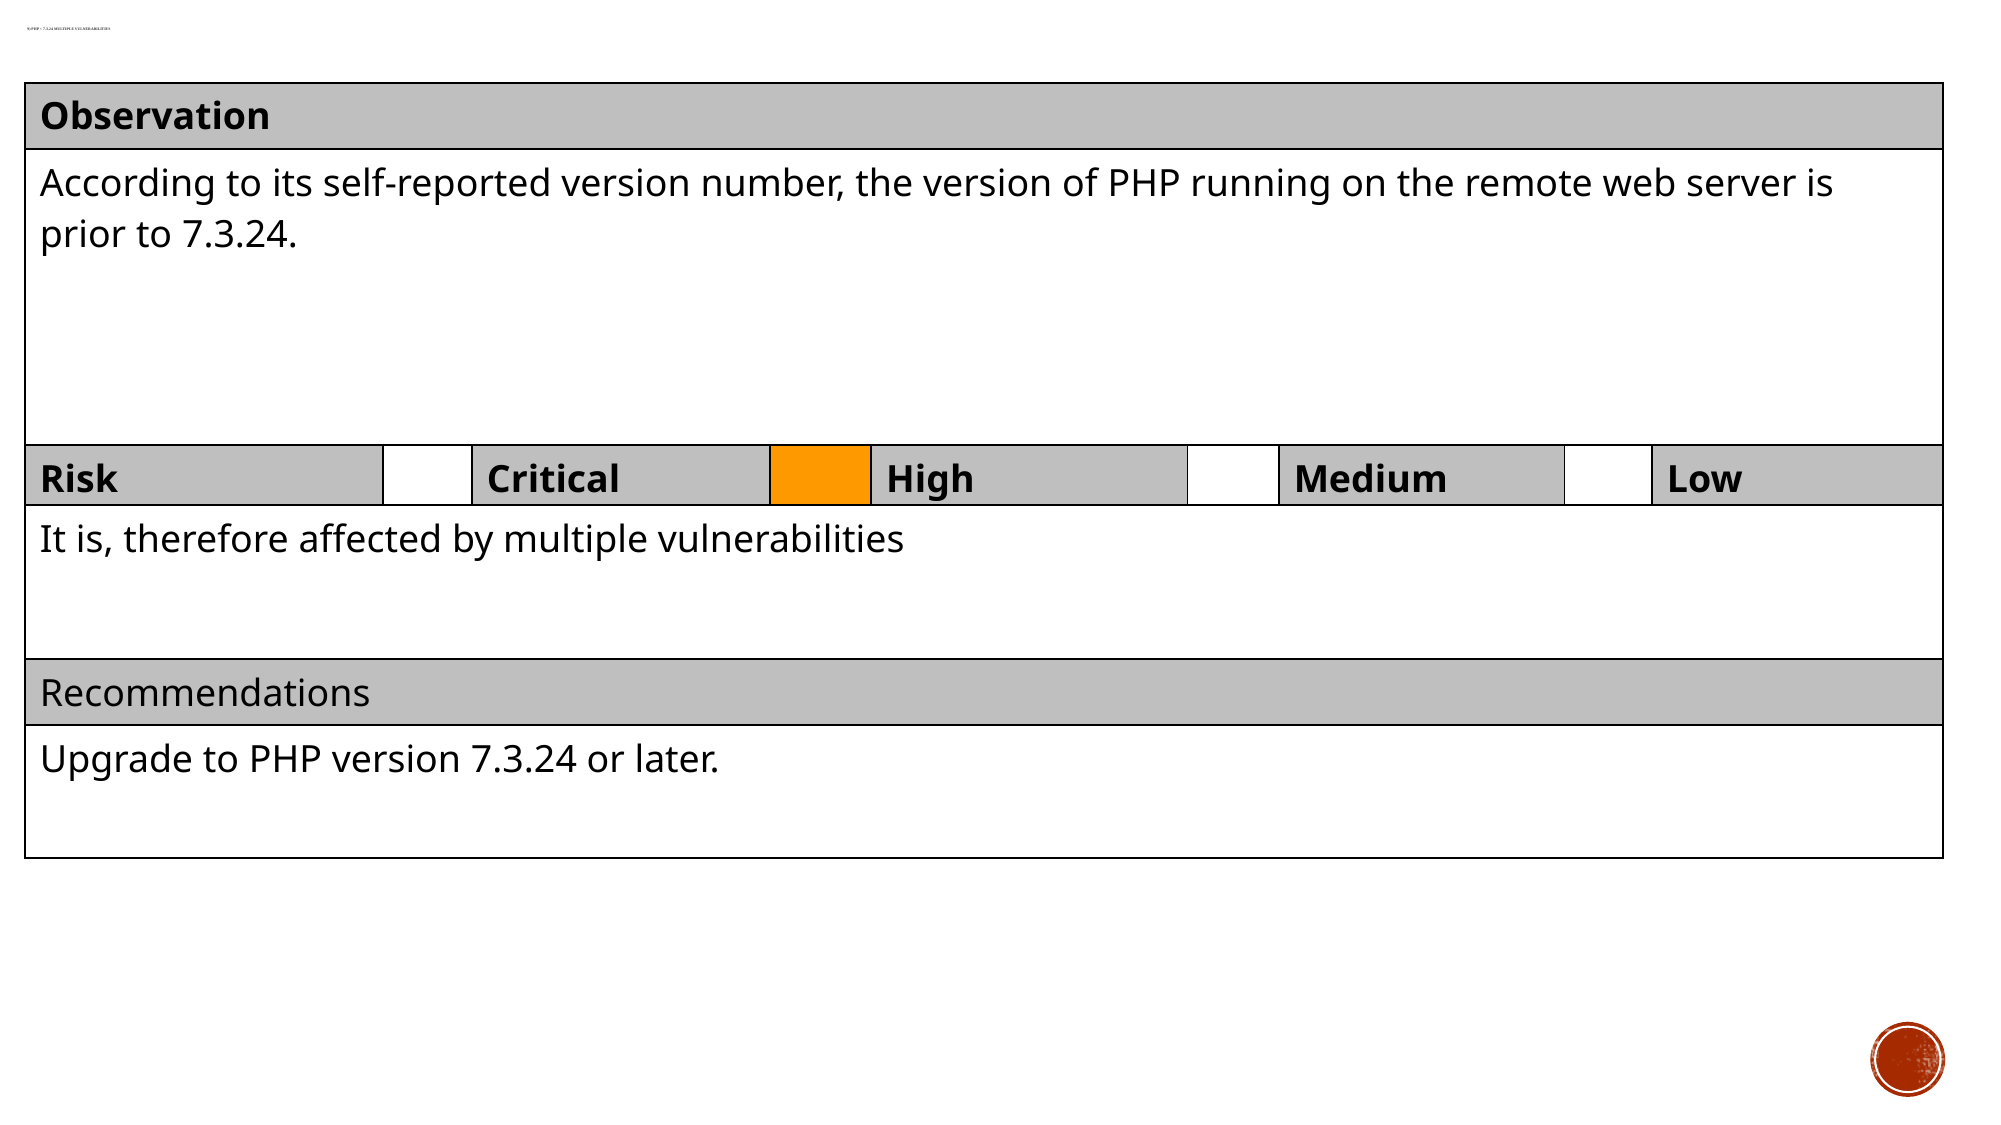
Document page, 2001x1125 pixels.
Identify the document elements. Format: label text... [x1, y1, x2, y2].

table_header Medium [1280, 446, 1564, 504]
title 9) PHP < 7.3.24 Multiple vulnerabilities [12, 0, 1291, 60]
table_header Observation [26, 84, 1942, 148]
table_header High [872, 446, 1187, 504]
table_header Critical [473, 446, 769, 504]
table_header [771, 446, 870, 504]
table_cell According to its self-reported version number, the version of PHP running on the remote web server is prior to 7.3.24. [26, 150, 1942, 444]
table_cell Upgrade to PHP version 7.3.24 or later. [26, 726, 1942, 857]
table_header Low [1653, 446, 1942, 504]
table_header Risk [26, 446, 382, 504]
table_header [1565, 446, 1651, 504]
table_header It is, therefore affected by multiple vulnerabilities [26, 506, 1942, 658]
table_header [384, 446, 471, 504]
table_cell Recommendations [26, 660, 1942, 724]
table_header [1188, 446, 1278, 504]
